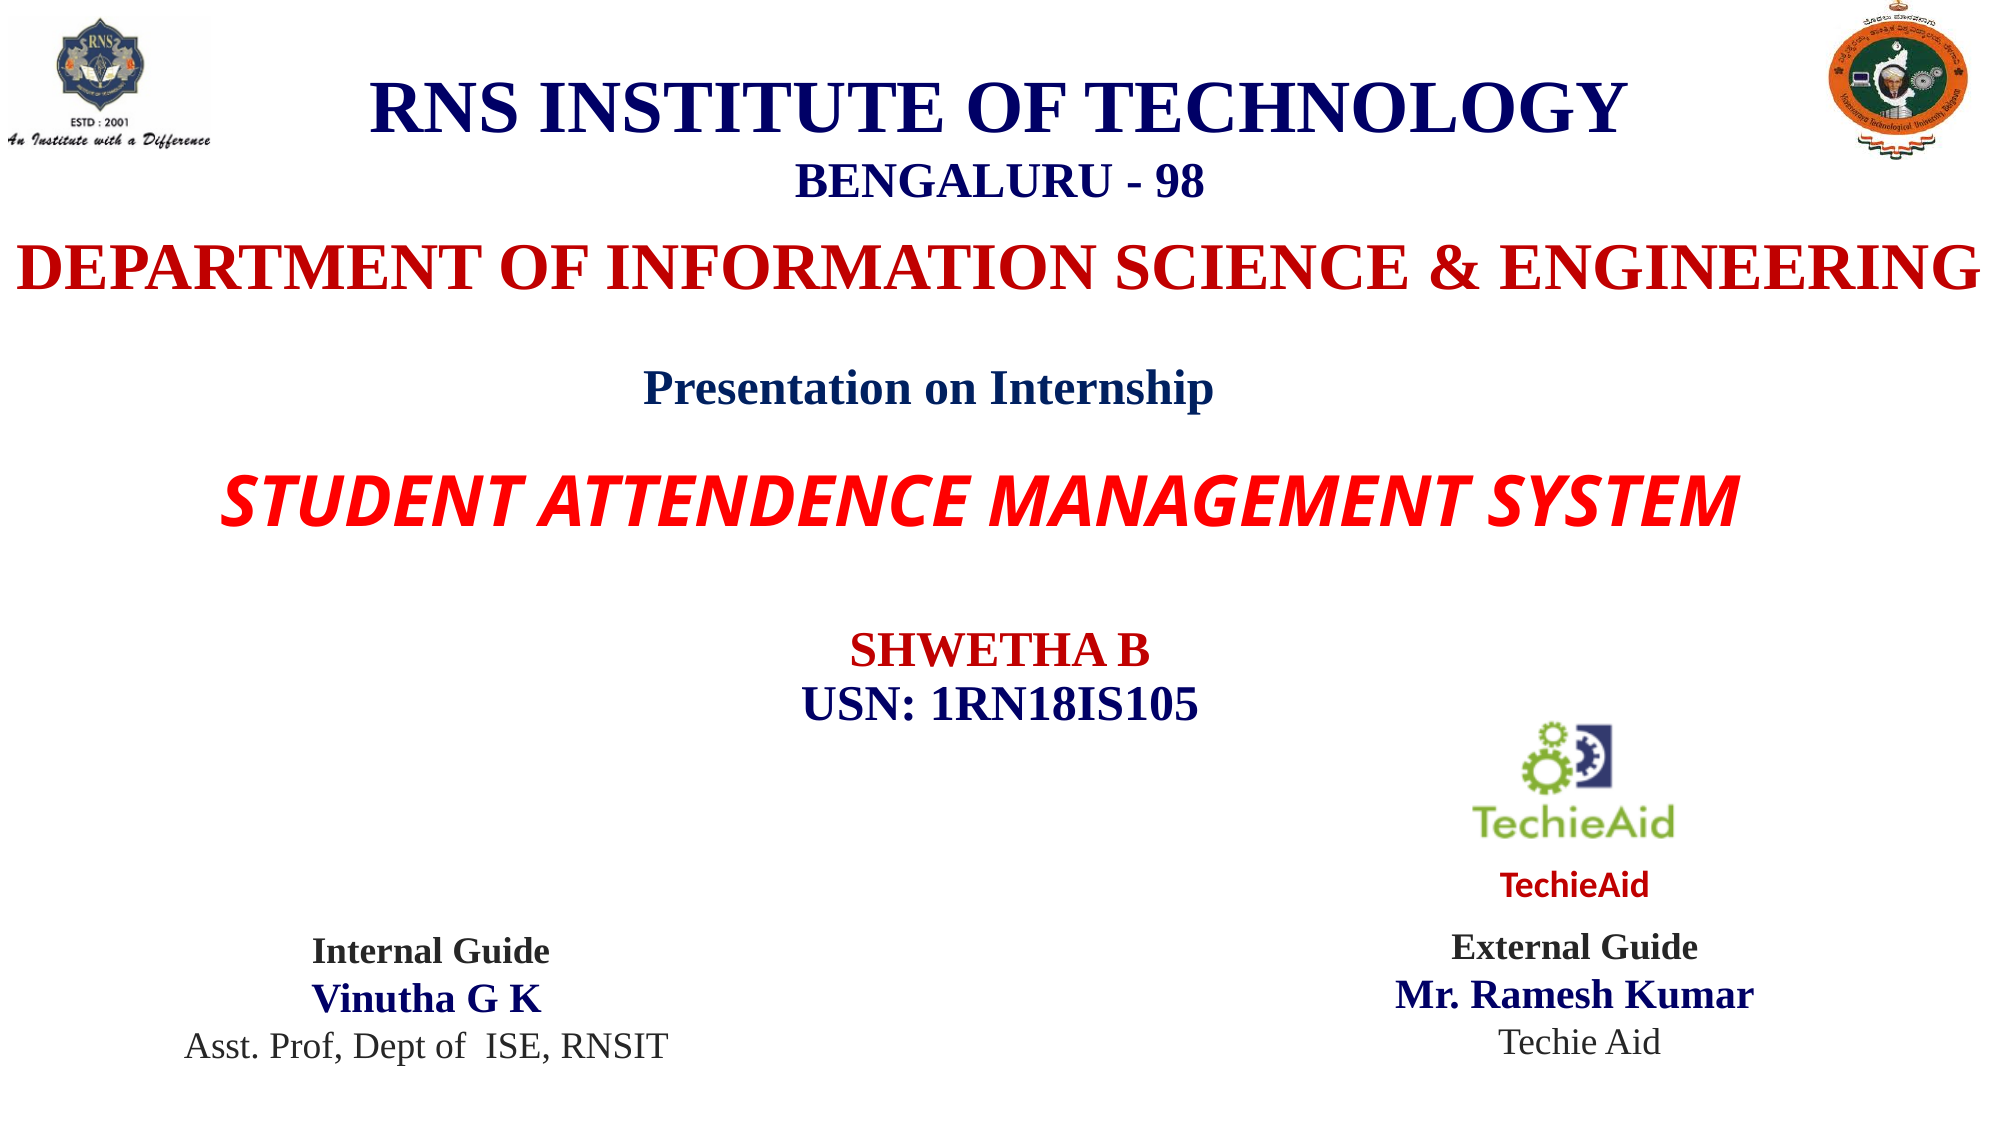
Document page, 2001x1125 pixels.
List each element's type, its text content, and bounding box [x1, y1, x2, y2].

text_box SHWETHA B USN: 1RN18IS105 [634, 616, 1366, 752]
picture [1797, 0, 2000, 160]
text_box TechieAid [1269, 852, 1880, 912]
text_box External Guide Mr. Ramesh Kumar Techie Aid [1154, 914, 1996, 1070]
text_box DEPARTMENT OF INFORMATION SCIENCE & ENGINEERING [0, 215, 2000, 311]
text_box Presentation on Internship [373, 347, 1485, 422]
picture [7, 16, 229, 184]
text_box RNS INSTITUTE OF TECHNOLOGY BENGALURU - 98 [0, 49, 2000, 215]
picture [1468, 709, 1683, 853]
text_box STUDENT ATTENDENCE MANAGEMENT SYSTEM [0, 422, 2000, 634]
text_box Internal Guide Vinutha G K Asst. Prof, Dept of ISE, RNSIT [5, 918, 848, 1074]
